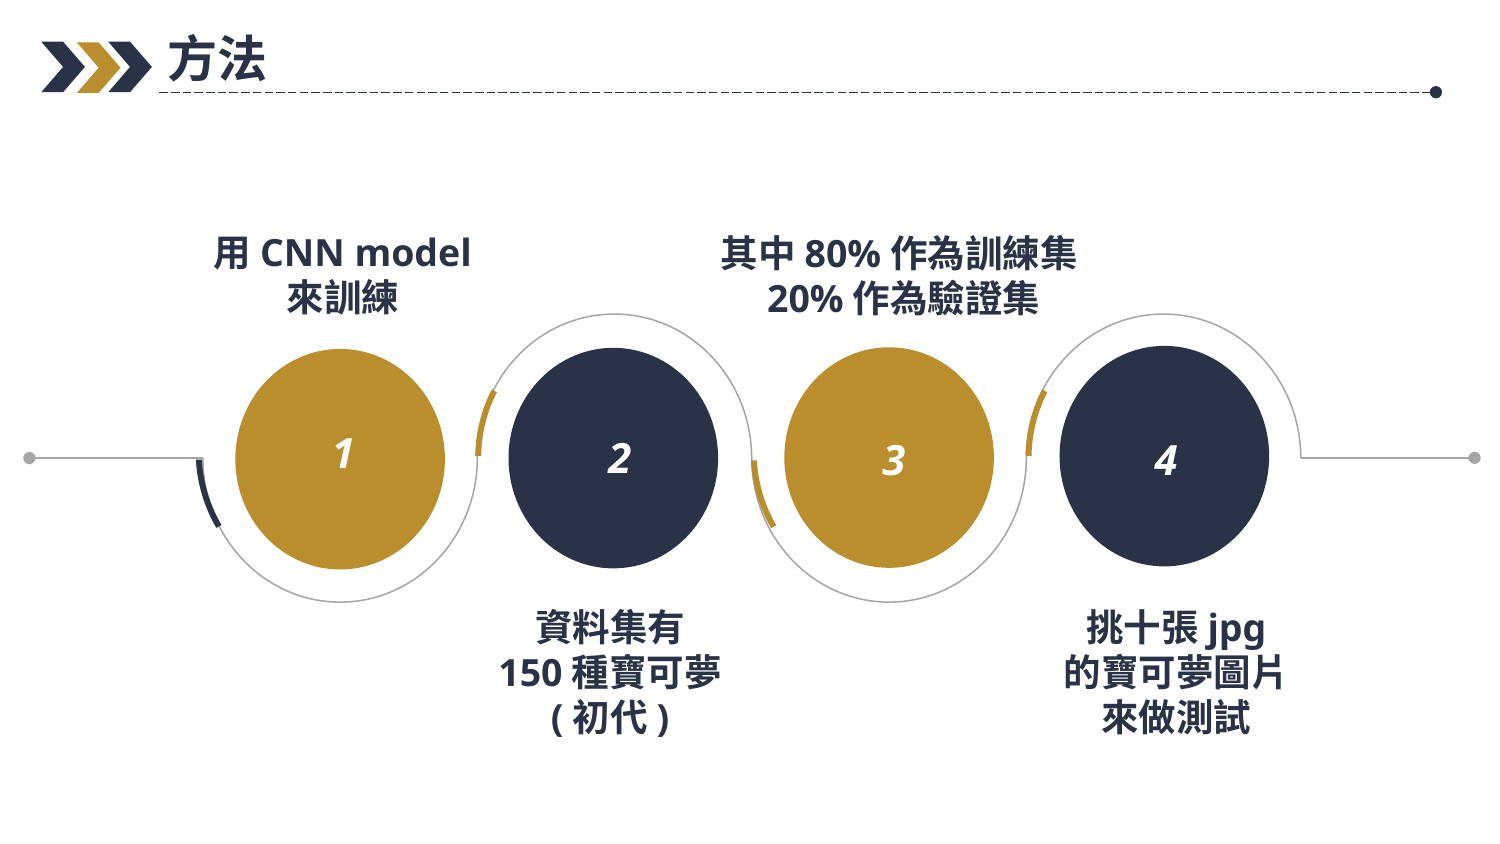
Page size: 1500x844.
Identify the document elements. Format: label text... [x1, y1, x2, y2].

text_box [41, 20, 1436, 96]
text_box 挑十張jpg 的寶可夢圖片 來做測試 [952, 606, 1400, 747]
text_box 用CNN model 來訓練 [196, 220, 490, 310]
text_box 資料集有 150種寶可夢 (初代) [463, 606, 757, 792]
text_box 其中80%作為訓練集20%作為驗證集 [696, 222, 1112, 310]
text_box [29, 310, 1475, 606]
